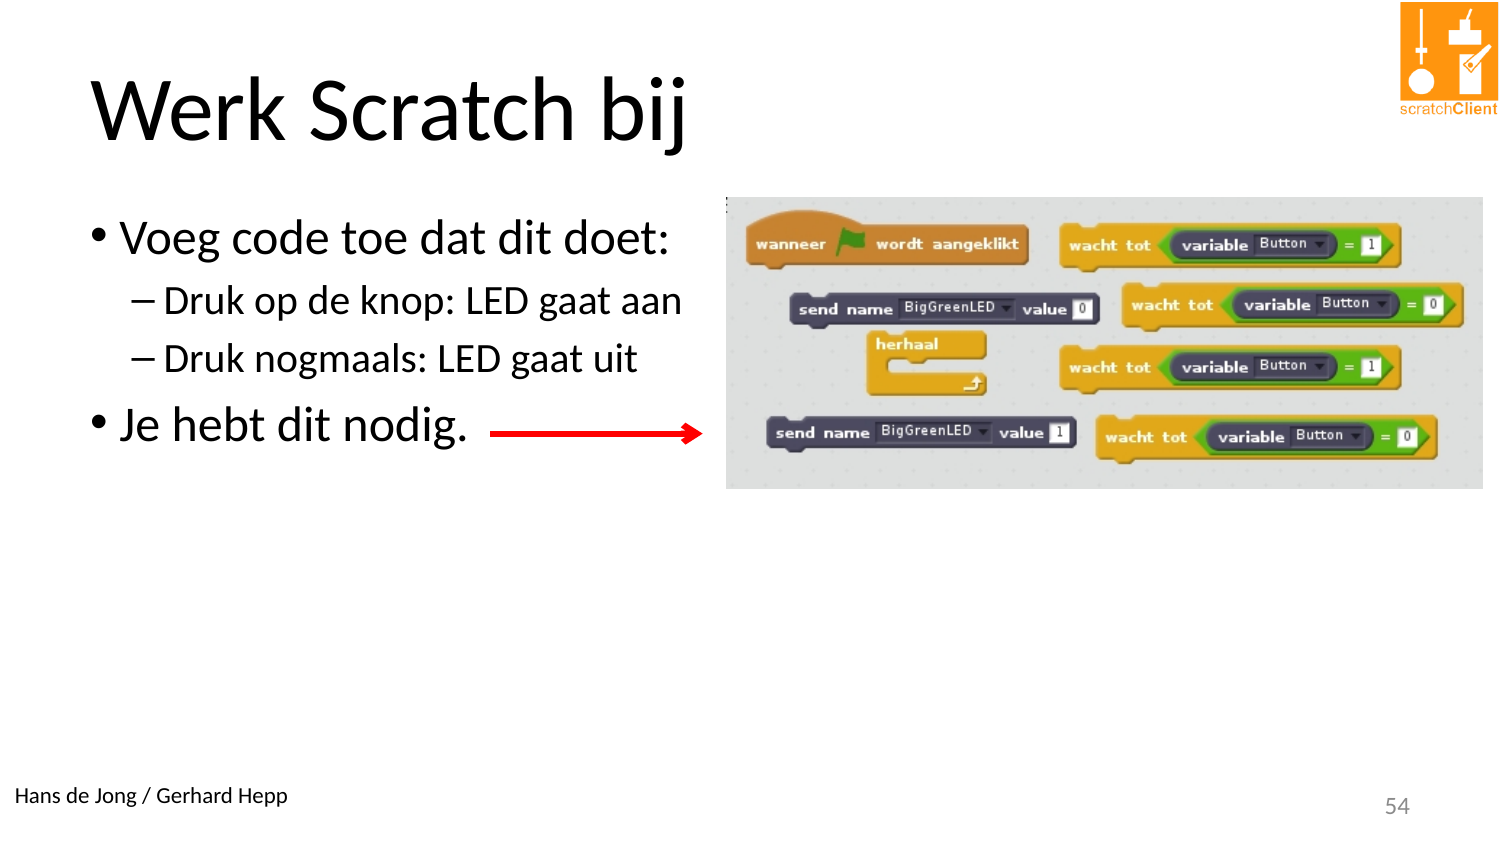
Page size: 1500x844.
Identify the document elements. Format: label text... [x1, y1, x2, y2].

picture [1398, 2, 1499, 118]
slide_number 54 [1340, 782, 1425, 827]
list Voeg code toe dat dit doet: Druk op de knop: LED gaat aan Druk nogmaals: LED gaat uit Je hebt dit nodig. [75, 196, 739, 754]
title Werk Scratch bij [75, 33, 1425, 175]
picture [726, 197, 1484, 489]
